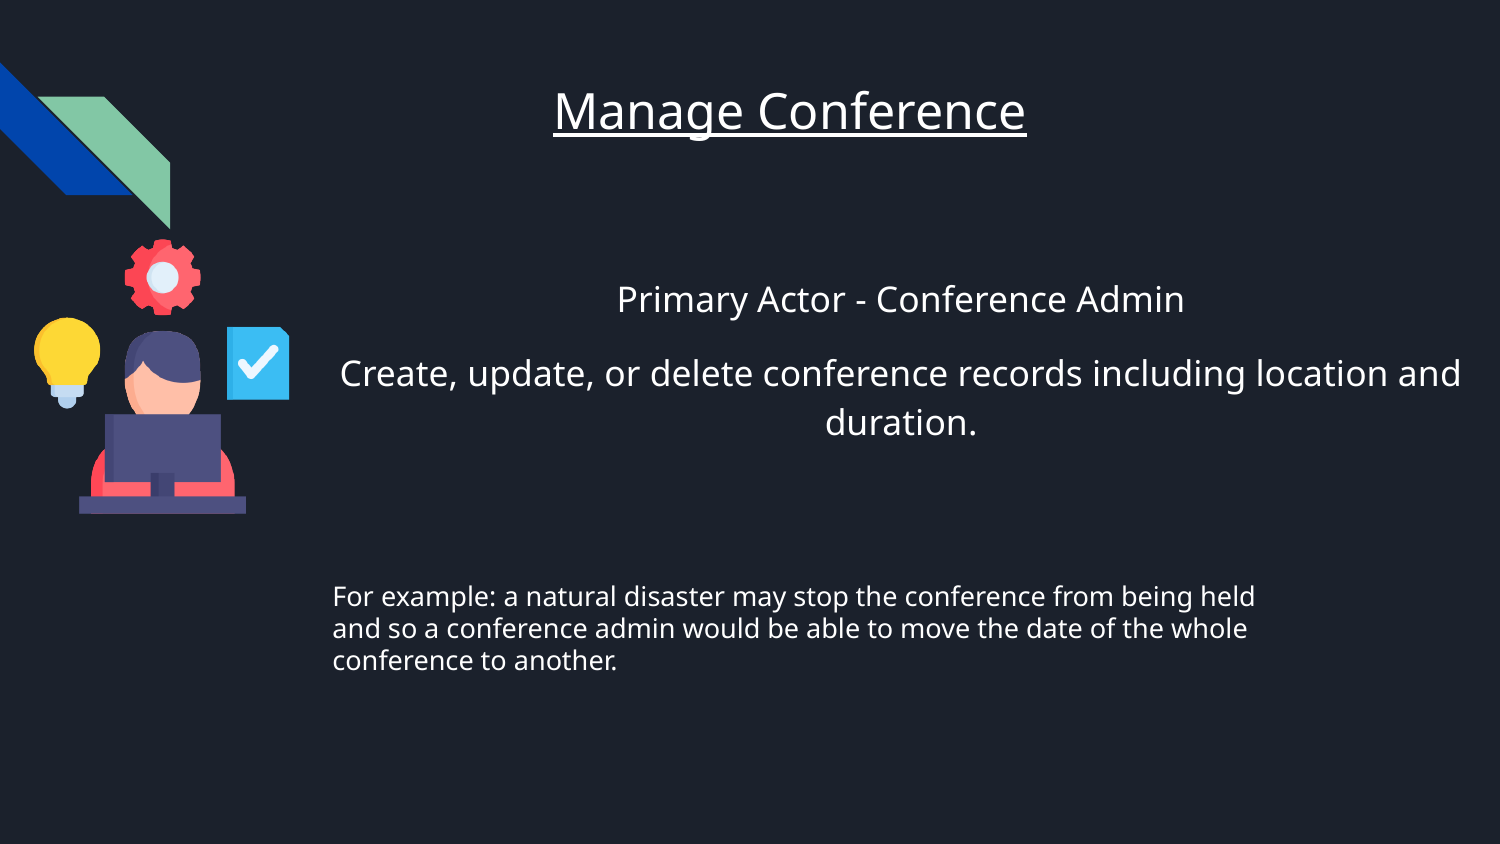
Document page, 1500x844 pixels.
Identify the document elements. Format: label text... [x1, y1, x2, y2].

title Manage Conference [212, 64, 1368, 215]
picture [24, 239, 299, 514]
text_box For example: a natural disaster may stop the conference from being held and so a conference admin would be able to move the date of the whole conference to another. [317, 563, 1283, 723]
list Primary Actor - Conference Admin Create, update, or delete conference records including location and duration. [323, 255, 1479, 734]
